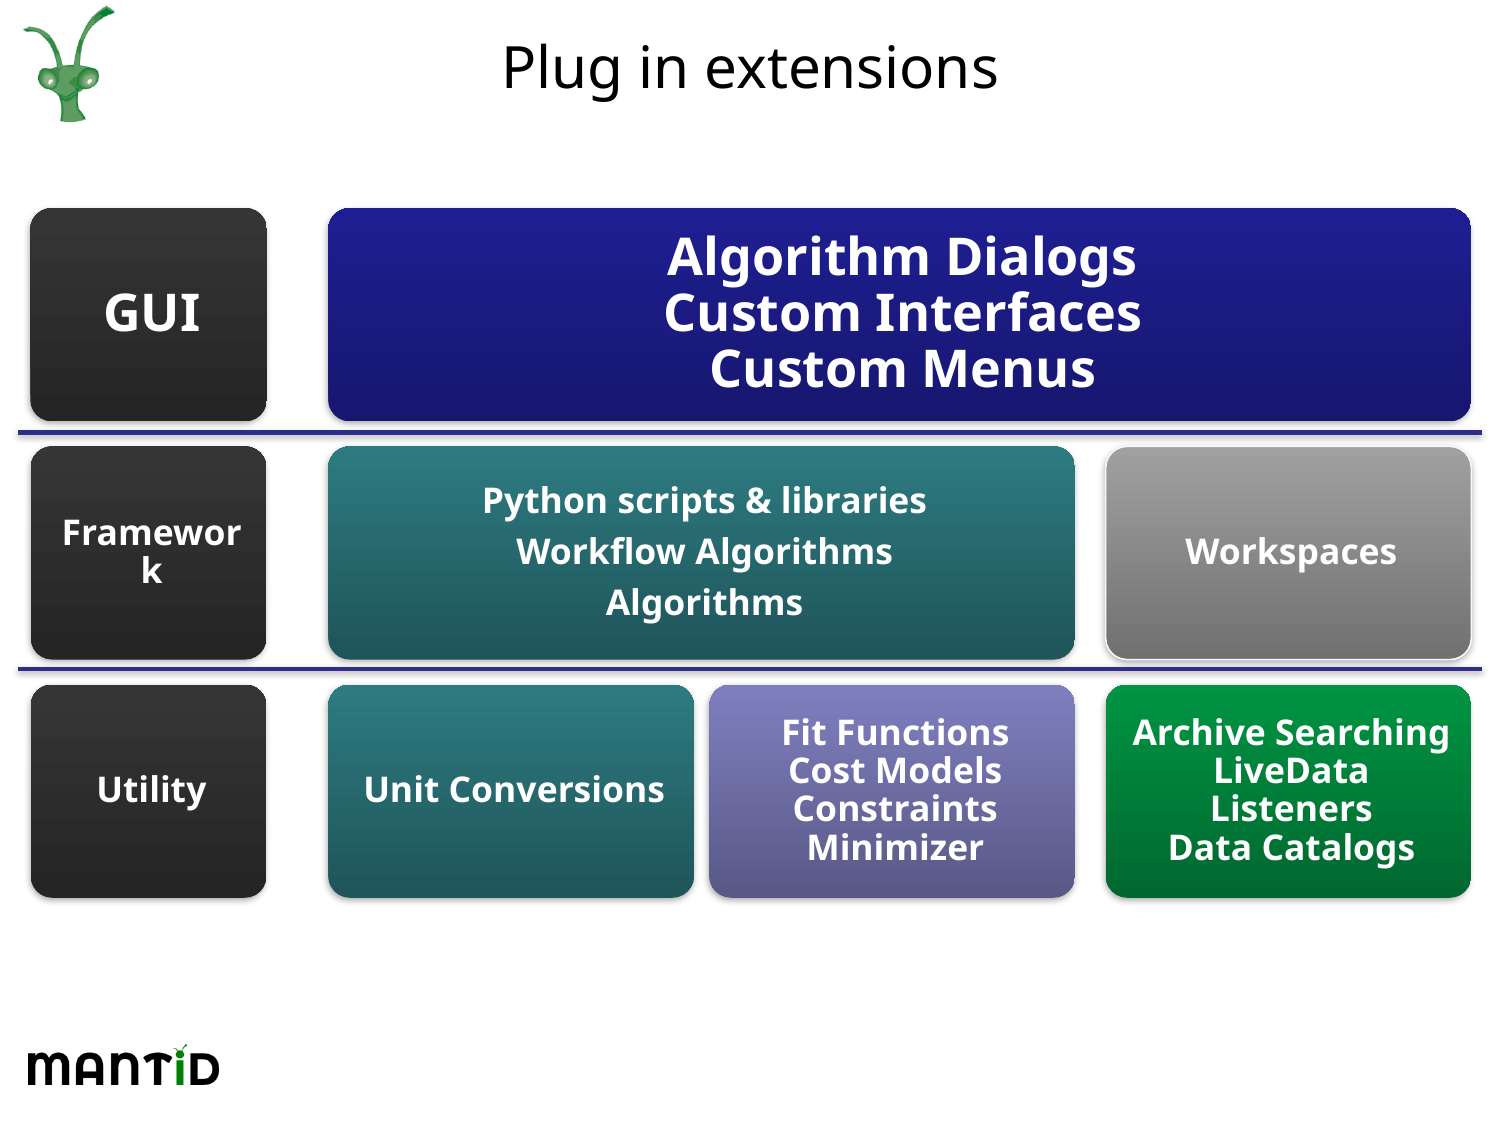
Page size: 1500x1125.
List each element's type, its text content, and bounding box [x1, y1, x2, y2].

title Plug in extensions [75, 0, 1425, 160]
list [29, 207, 1473, 431]
picture [0, 0, 75, 127]
picture [28, 1044, 219, 1085]
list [29, 678, 1473, 899]
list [29, 441, 1473, 668]
